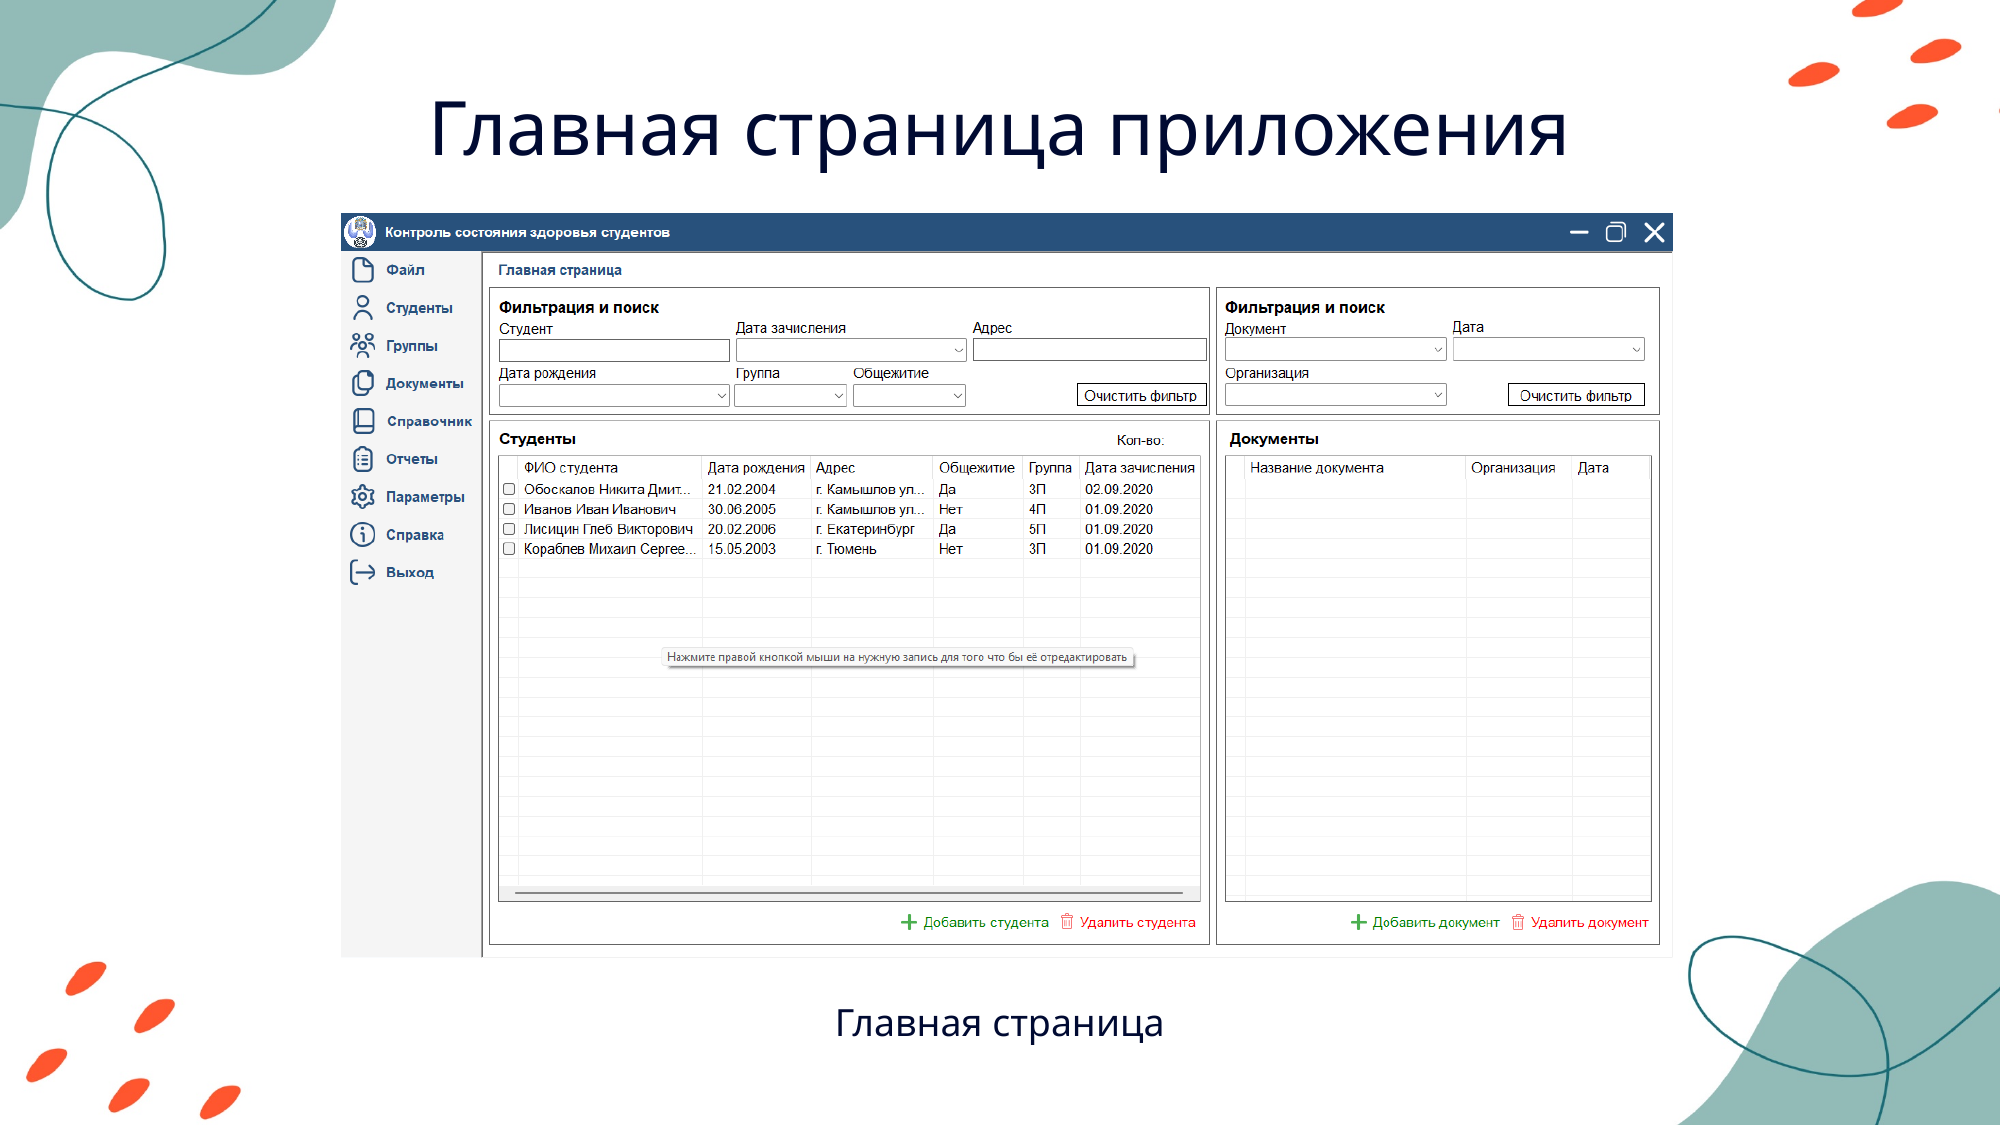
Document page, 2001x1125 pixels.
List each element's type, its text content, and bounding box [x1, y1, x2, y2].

text_box Главная страница приложения [414, 72, 1587, 178]
text_box Главная страница [820, 991, 1180, 1052]
picture [0, 0, 2000, 1125]
